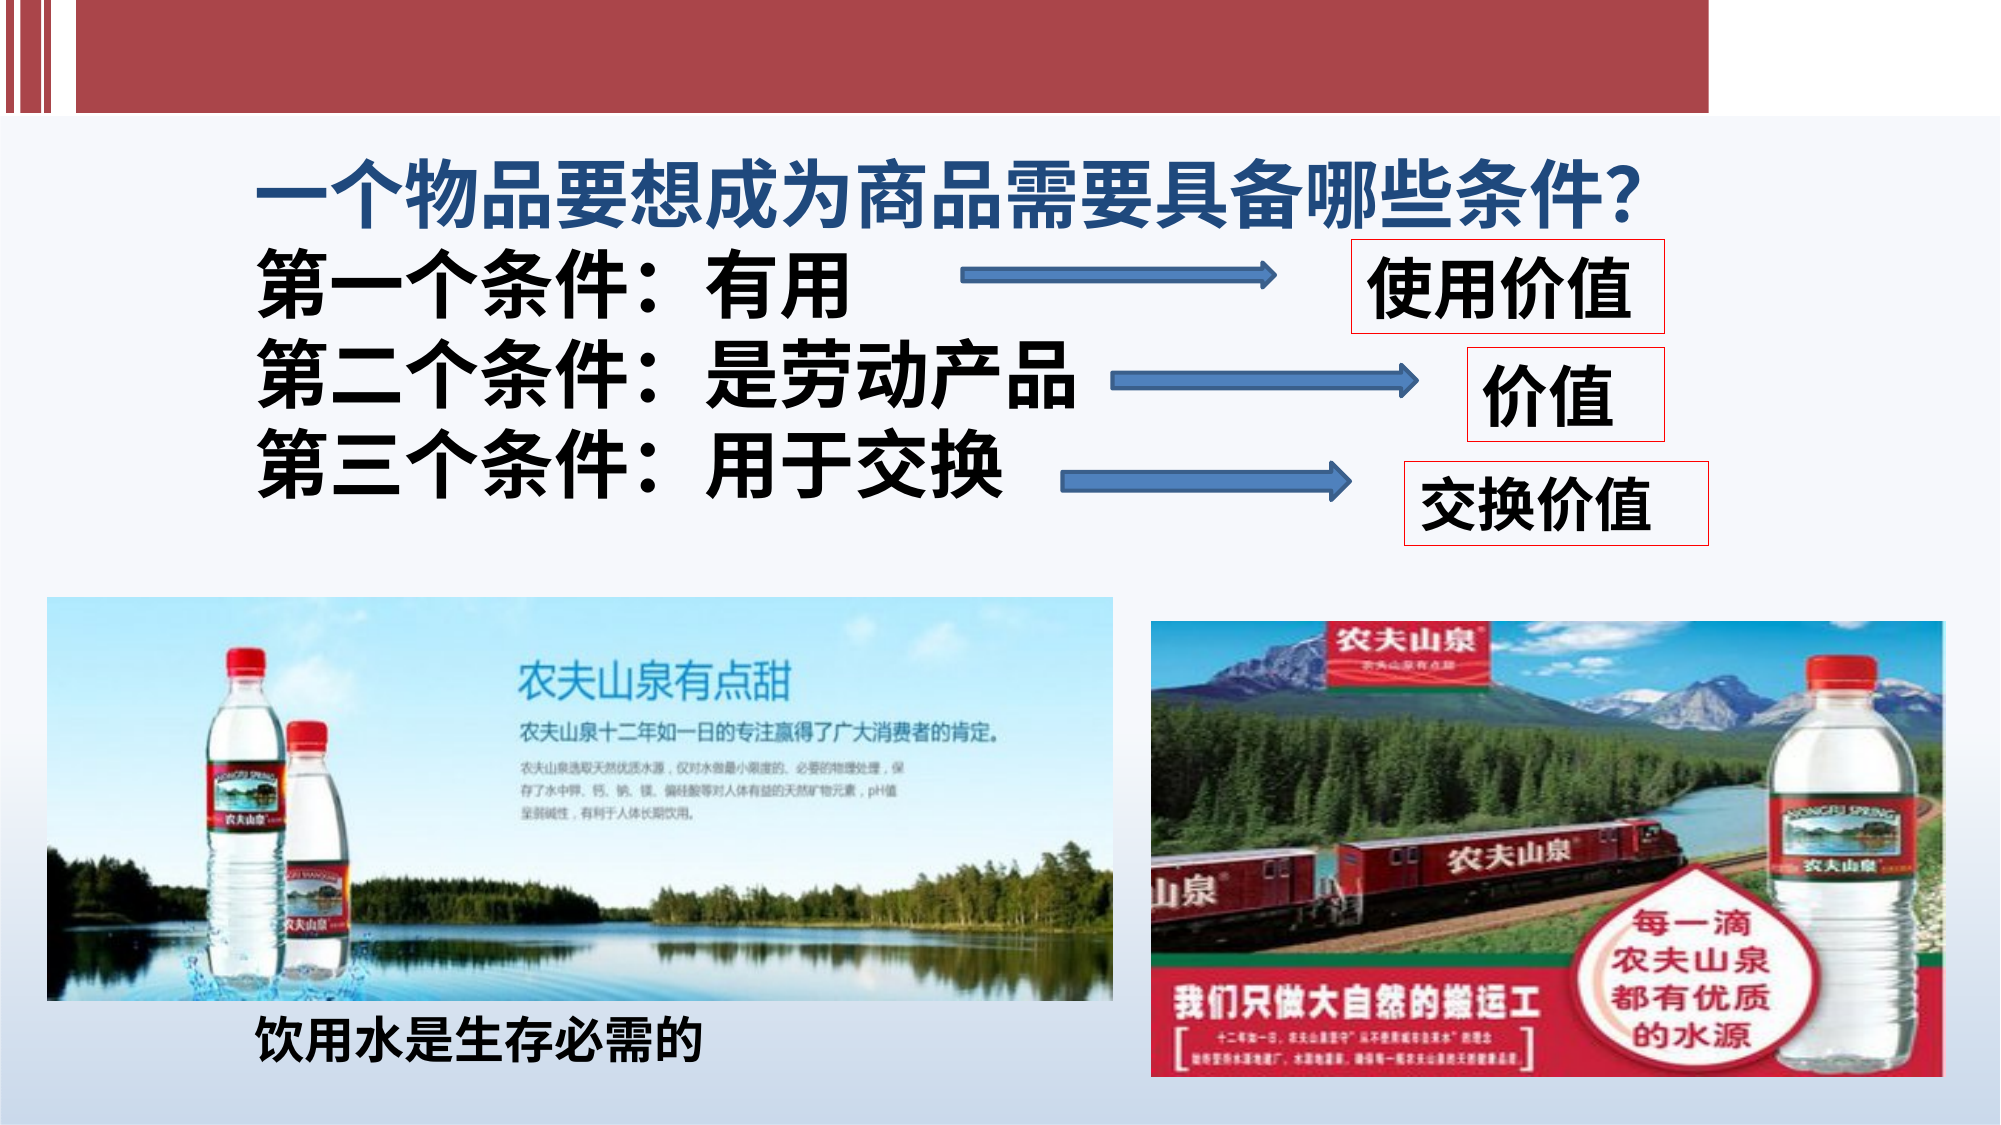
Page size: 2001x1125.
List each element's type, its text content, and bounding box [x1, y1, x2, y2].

text_box 价值 [1467, 347, 1665, 442]
text_box 饮用水是生存必需的 [239, 1009, 902, 1076]
text_box 使用价值 [1351, 239, 1665, 334]
picture [47, 597, 1113, 1002]
picture [1151, 621, 1946, 1077]
text_box [960, 260, 1278, 290]
text_box [1110, 362, 1420, 399]
list 一个物品要想成为商品需要具备哪些条件？ 第一个条件：有用 第二个条件：是劳动产品 第三个条件：用于交换 [239, 139, 1693, 609]
text_box 交换价值 [1404, 461, 1709, 546]
text_box [1060, 460, 1353, 502]
text_box [0, 116, 2000, 1125]
